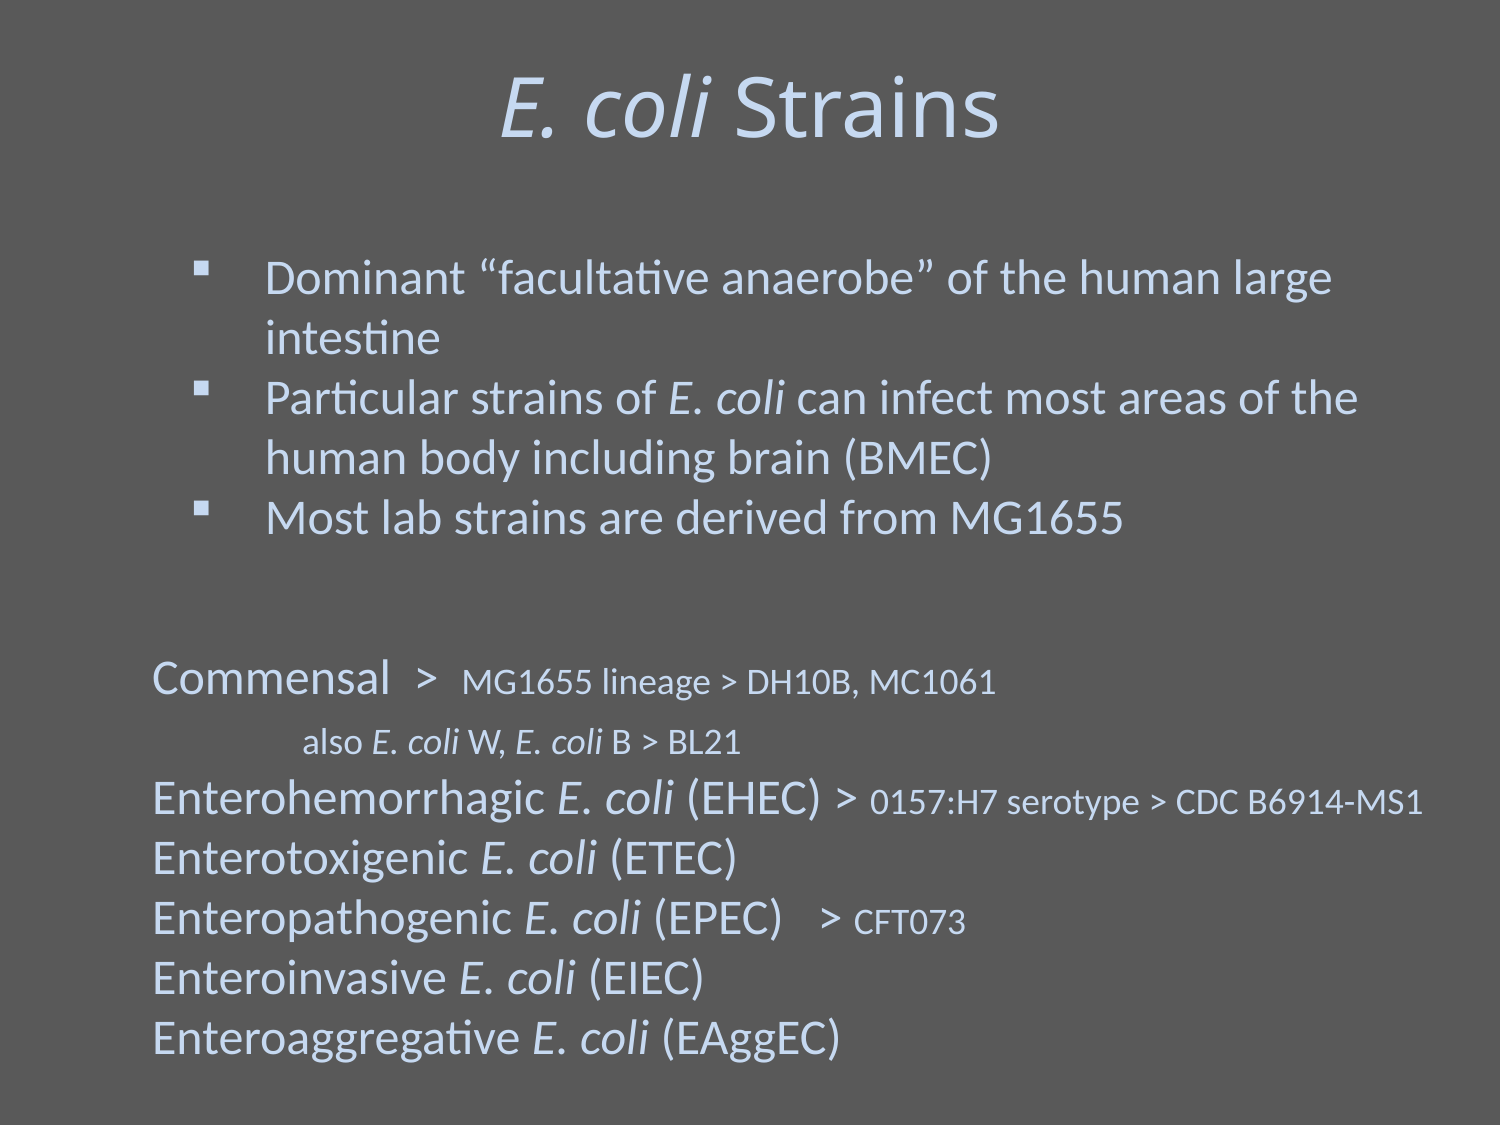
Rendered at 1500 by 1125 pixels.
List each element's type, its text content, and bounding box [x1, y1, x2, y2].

text_box Dominant “facultative anaerobe” of the human large intestine Particular strains of E. coli can infect most areas of the human body including brain (BMEC) Most lab strains are derived from MG1655 [174, 237, 1413, 553]
text_box E. coli Strains [0, 46, 1500, 162]
text_box Commensal > MG1655 lineage > DH10B, MC1061 also E. coli W, E. coli B > BL21 Enterohemorrhagic E. coli (EHEC) > 0157:H7 serotype > CDC B6914-MS1 Enterotoxigenic E. coli (ETEC) Enteropathogenic E. coli (EPEC) > CFT073 Enteroinvasive E. coli (EIEC) Enteroaggregative E. coli (EAggEC) [137, 637, 1500, 1073]
